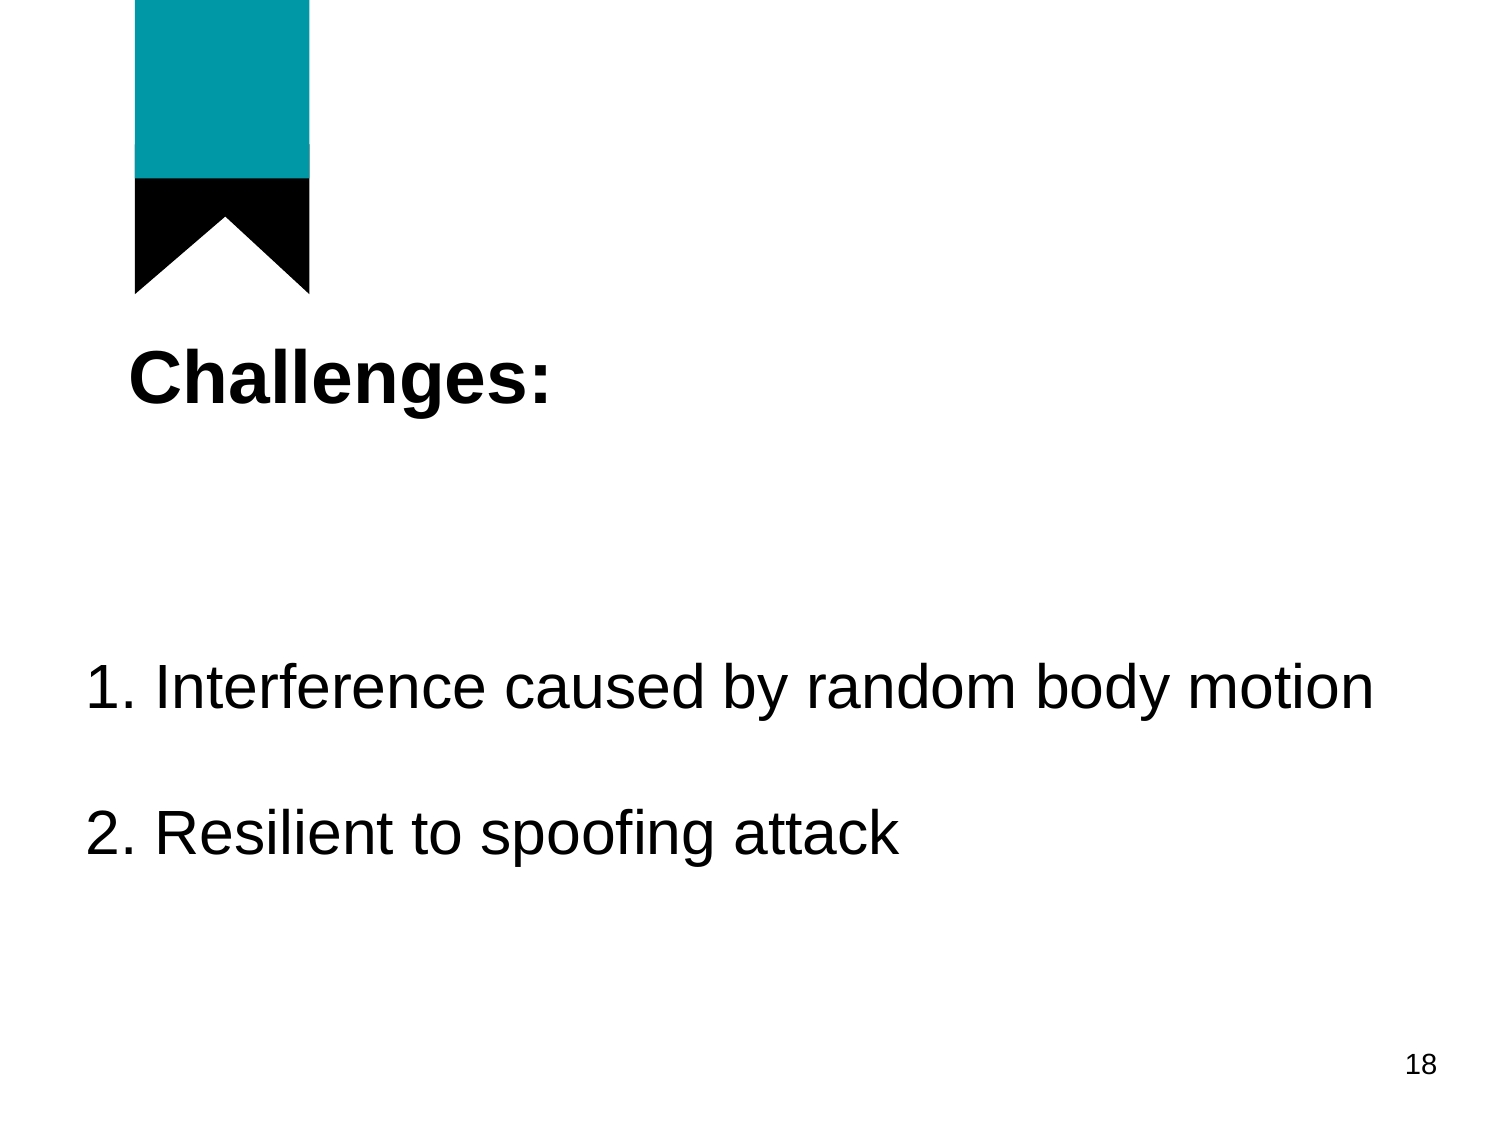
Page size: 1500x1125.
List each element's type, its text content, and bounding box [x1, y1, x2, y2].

slide_number 18 [1389, 1019, 1480, 1106]
title Challenges: [113, 100, 1075, 434]
list Interference caused by random body motion Resilient to spoofing attack [64, 556, 1401, 876]
